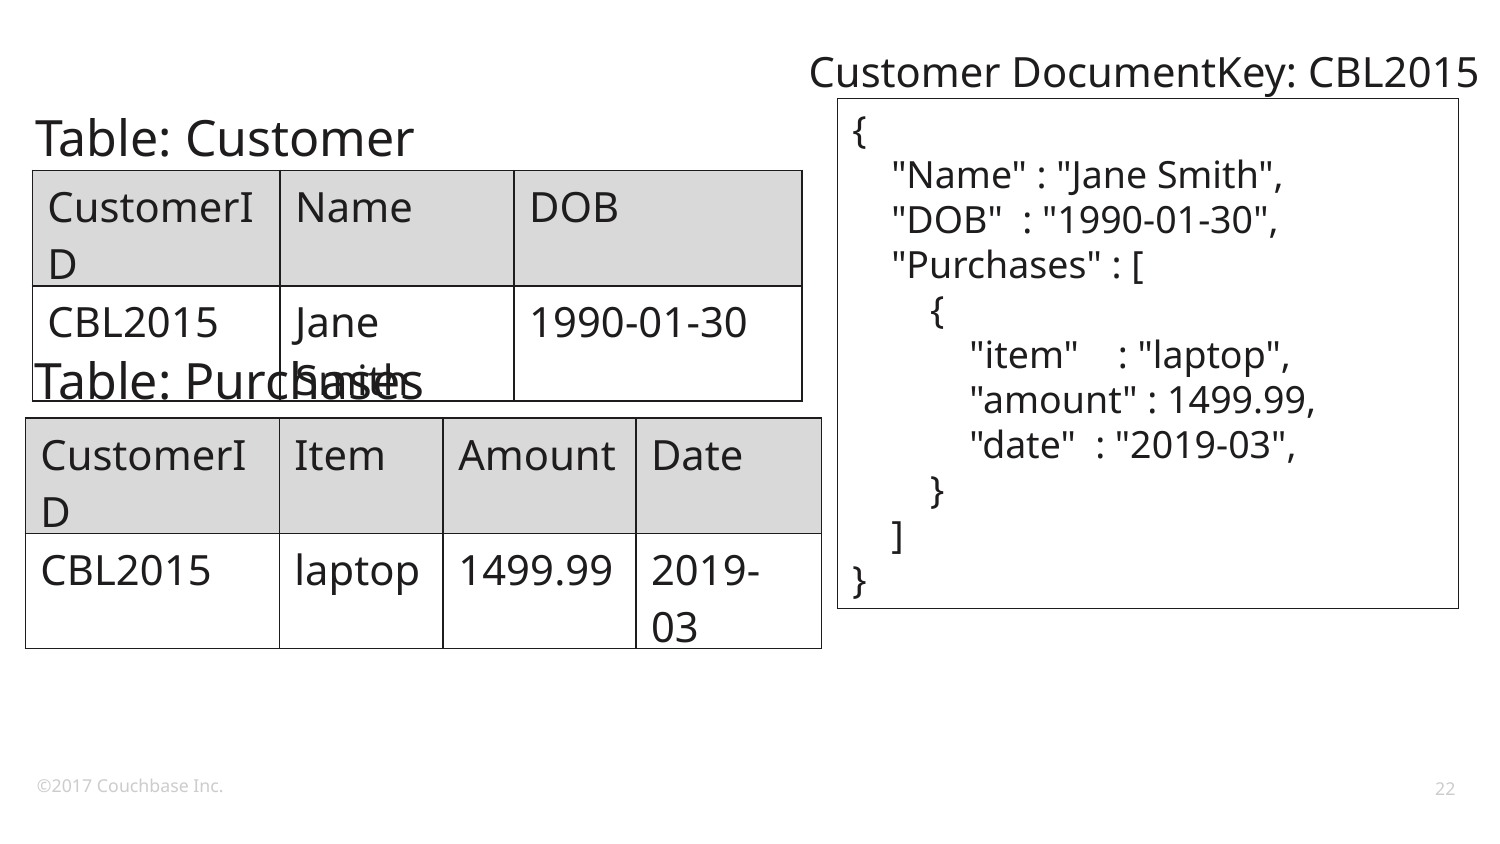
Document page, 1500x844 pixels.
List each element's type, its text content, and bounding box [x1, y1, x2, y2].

table_header DOB [515, 171, 801, 285]
table_cell 1990-01-30 [515, 287, 801, 400]
table_cell Jane Smith [281, 287, 513, 341]
table_cell 1499.99 [444, 534, 635, 597]
table_header Date [637, 419, 821, 533]
text_box [32, 597, 815, 795]
table_header Item [280, 419, 442, 533]
table_header CustomerID [33, 174, 279, 285]
text_box Table: Purchases [19, 341, 597, 417]
text_box Customer DocumentKey: CBL2015 [793, 38, 1495, 103]
table_header Amount [444, 419, 635, 533]
table_cell 2019-03 [637, 534, 821, 648]
text_box Table: Customer [20, 98, 598, 174]
table_header CustomerID [26, 419, 279, 533]
table_cell CBL2015 [33, 287, 279, 341]
table_cell CBL2015 [26, 534, 279, 648]
table_header Name [281, 174, 513, 285]
table_cell laptop [280, 534, 442, 597]
text_box { "Name" : "Jane Smith", "DOB" : "1990-01-30", "Purchases" : [ { "item" : "laptop", "amount" : 1499.99, "date" : "2019-03", } ] } [837, 103, 1459, 609]
